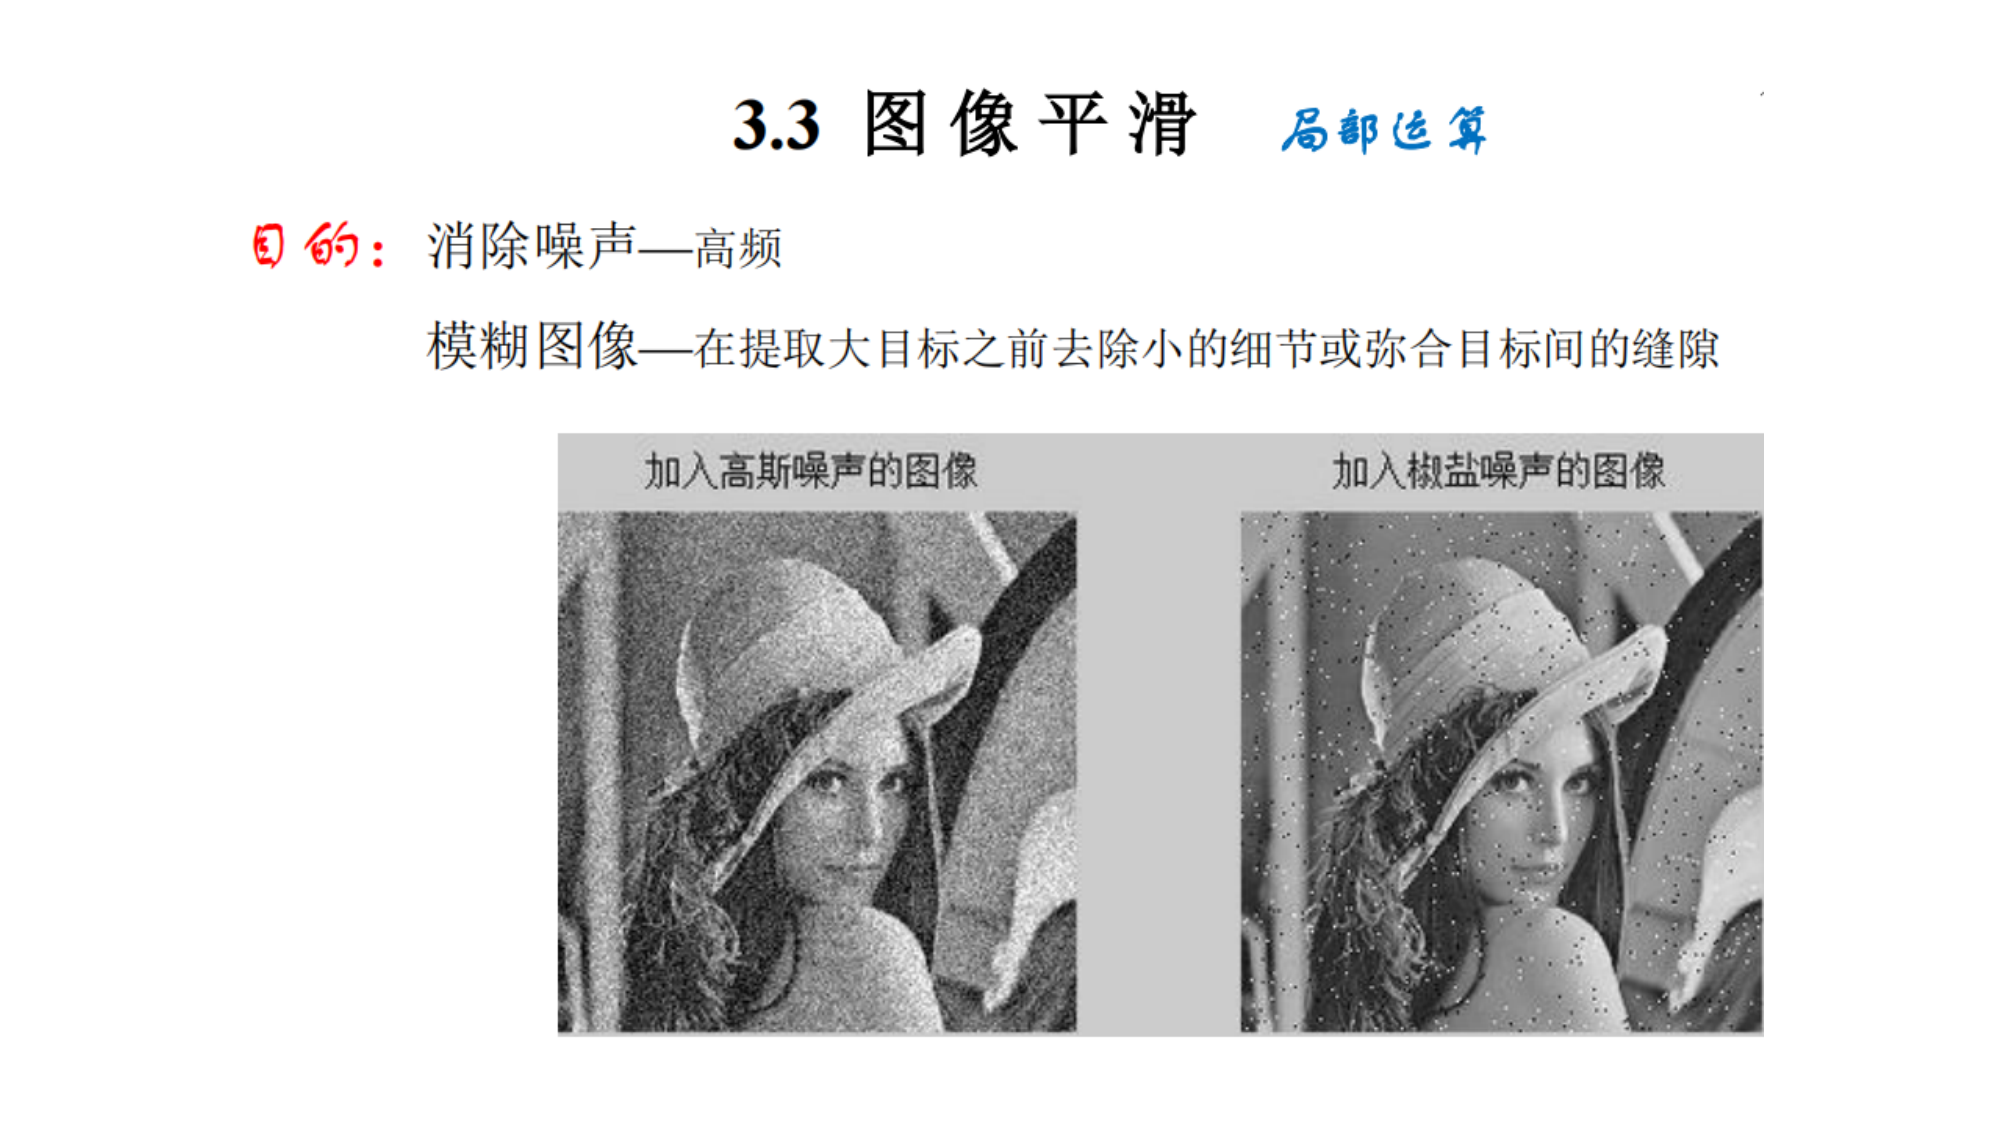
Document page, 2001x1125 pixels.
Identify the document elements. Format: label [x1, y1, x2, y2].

picture [236, 79, 1764, 1045]
